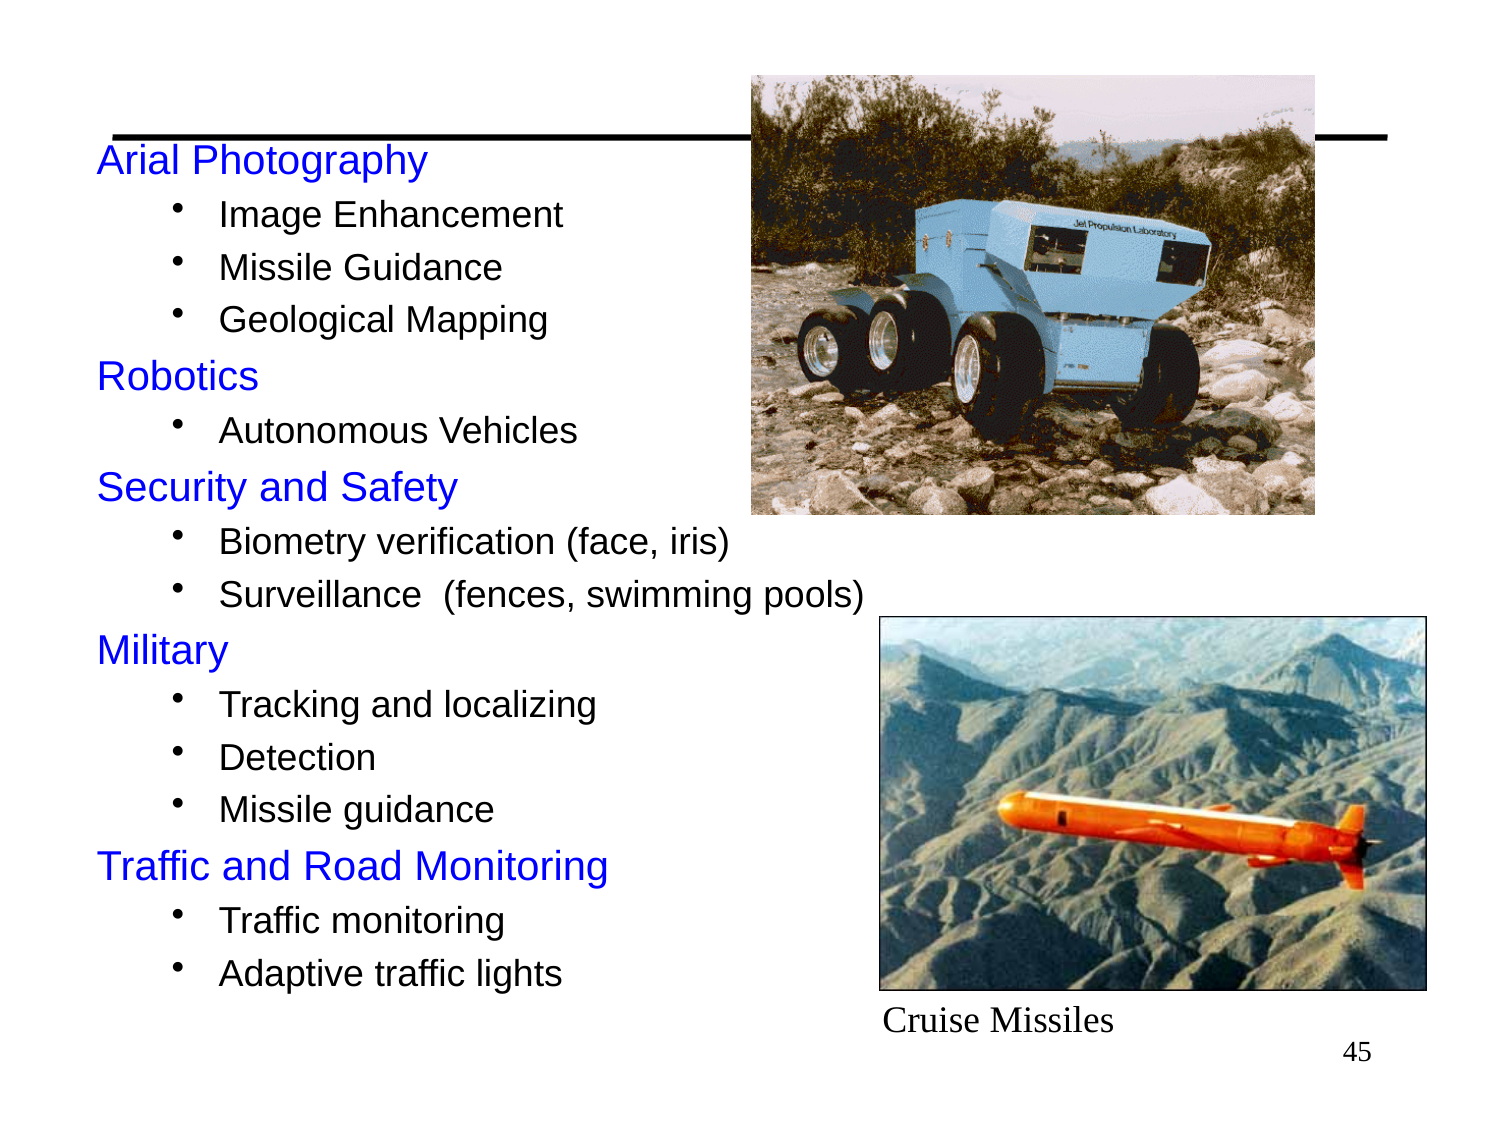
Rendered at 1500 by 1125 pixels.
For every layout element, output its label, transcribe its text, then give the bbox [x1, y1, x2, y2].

picture [879, 616, 1427, 991]
text_box Cruise Missiles [867, 987, 1425, 1048]
list Arial Photography Image Enhancement Missile Guidance Geological Mapping Robotics Autonomous Vehicles Security and Safety Biometry verification (face, iris) Surveillance (fences, swimming pools) Military Tracking and localizing Detection Missile guidance Traffic and Road Monitoring Traffic monitoring Adaptive traffic lights [81, 125, 1432, 1064]
picture [751, 75, 1315, 515]
slide_number 45 [1074, 1048, 1388, 1100]
